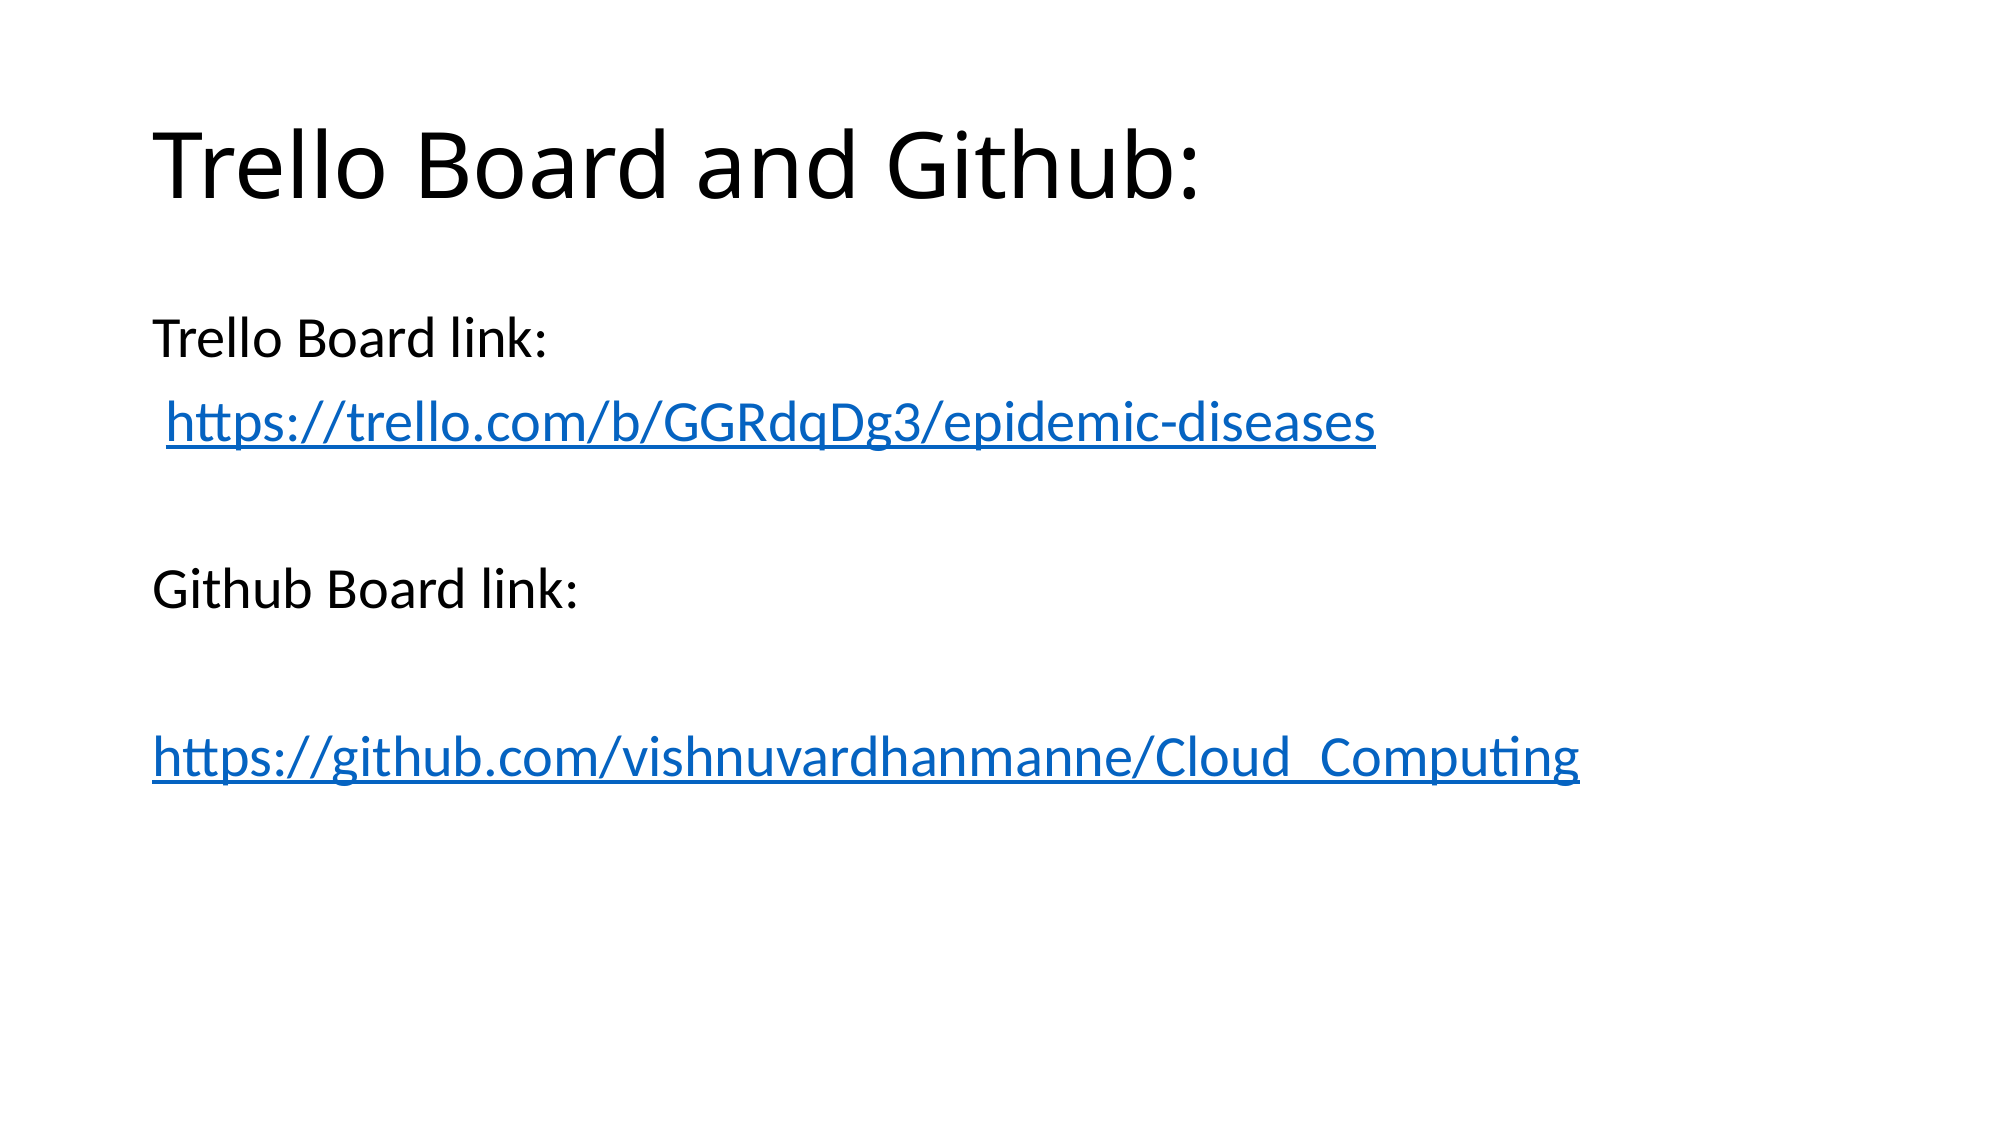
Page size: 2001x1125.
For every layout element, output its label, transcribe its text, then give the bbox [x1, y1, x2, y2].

title Trello Board and Github: [137, 59, 1863, 278]
list Trello Board link: https://trello.com/b/GGRdqDg3/epidemic-diseases Github Board link: https://github.com/vishnuvardhanmanne/Cloud_Computing [137, 299, 1863, 1014]
